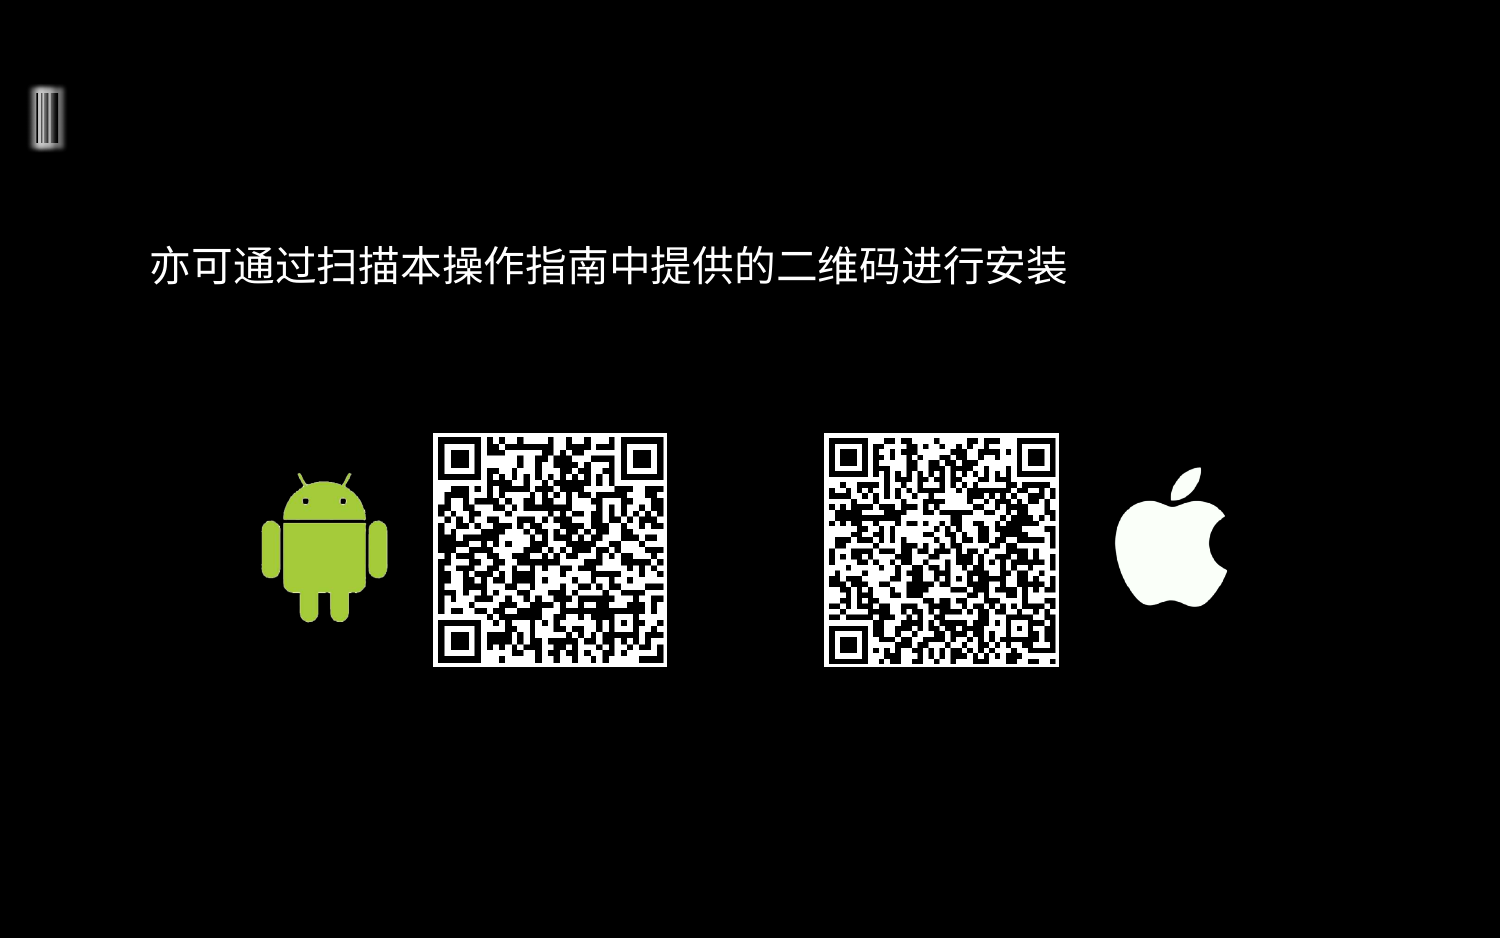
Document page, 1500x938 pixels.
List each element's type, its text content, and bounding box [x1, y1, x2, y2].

text_box 亦可通过扫描本操作指南中提供的二维码进行安装 [123, 232, 1399, 294]
picture [241, 468, 404, 629]
picture [433, 432, 668, 667]
picture [823, 432, 1059, 667]
picture [1092, 456, 1256, 622]
